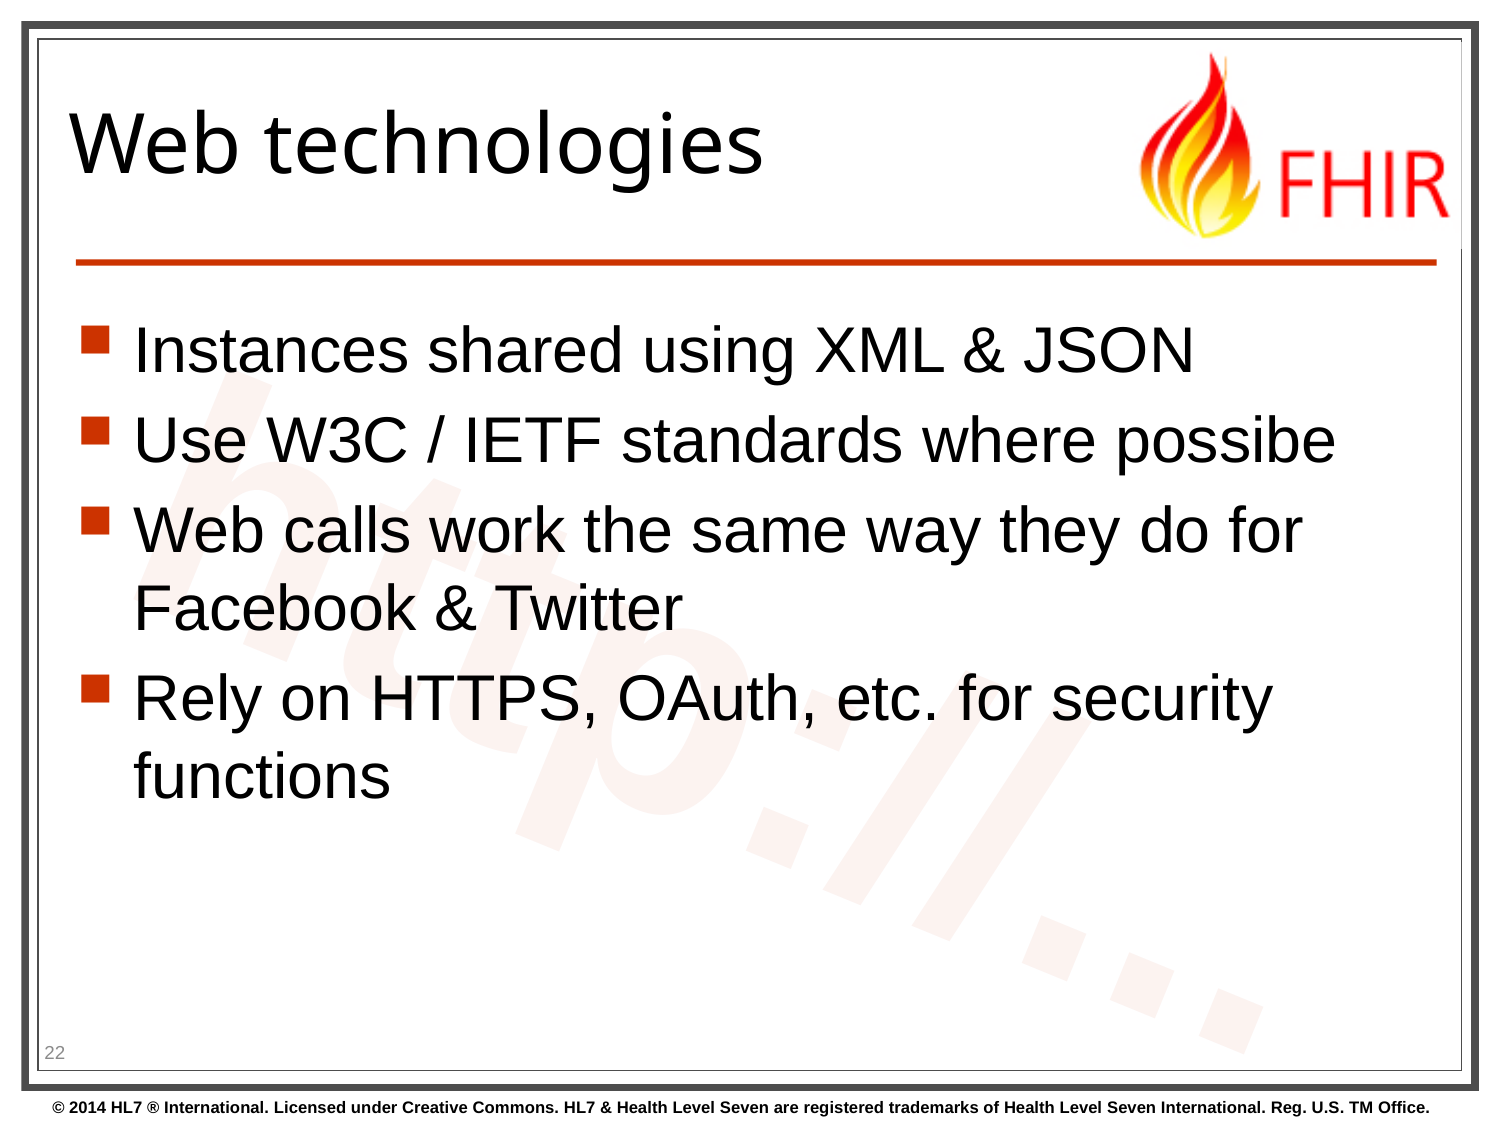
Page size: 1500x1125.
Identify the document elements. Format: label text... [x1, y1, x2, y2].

slide_number 22 [29, 1034, 172, 1071]
picture [1128, 42, 1462, 249]
list Instances shared using XML & JSON Use W3C / IETF standards where possibe Web calls work the same way they do for Facebook & Twitter Rely on HTTPS, OAuth, etc. for security functions [62, 299, 1438, 1035]
text_box http://... [4, 489, 62, 654]
text_box http://... [989, 1035, 1371, 1125]
title Web technologies [53, 54, 1128, 244]
text_box http://... [1438, 754, 1479, 871]
text_box http://... [140, 244, 332, 299]
